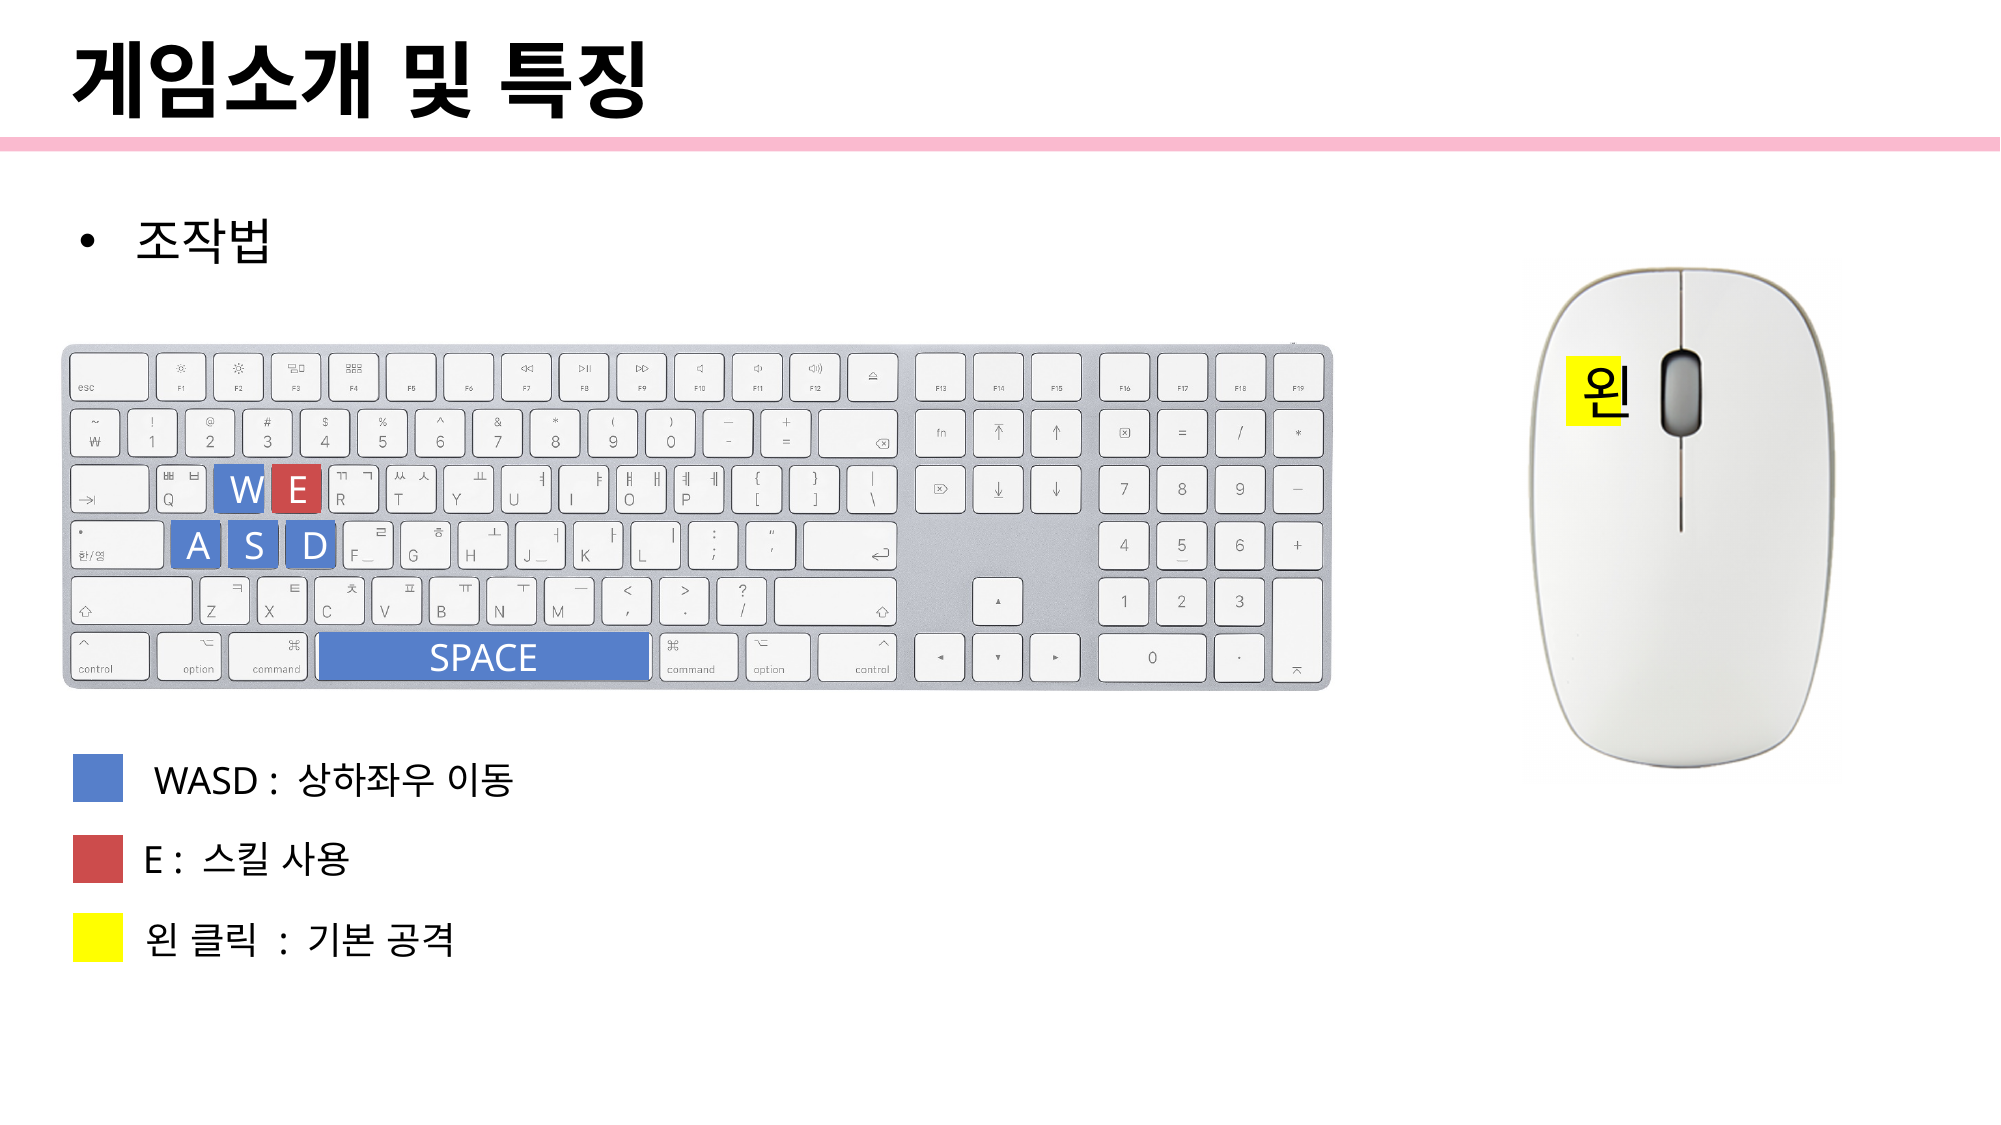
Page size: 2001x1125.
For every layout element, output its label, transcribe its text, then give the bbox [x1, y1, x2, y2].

text_box [0, 137, 2000, 152]
text_box [73, 754, 123, 802]
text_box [1521, 258, 1842, 784]
text_box 왼 클릭 : 기본 공격 [130, 909, 471, 970]
text_box 게임소개 및 특징 [55, 21, 668, 136]
text_box [73, 835, 123, 883]
text_box [73, 913, 123, 962]
picture [56, 340, 1340, 693]
text_box WASD : 상하좌우 이동 [138, 749, 531, 810]
text_box E : 스킬 사용 [128, 828, 366, 889]
text_box 조작법 [63, 202, 288, 278]
